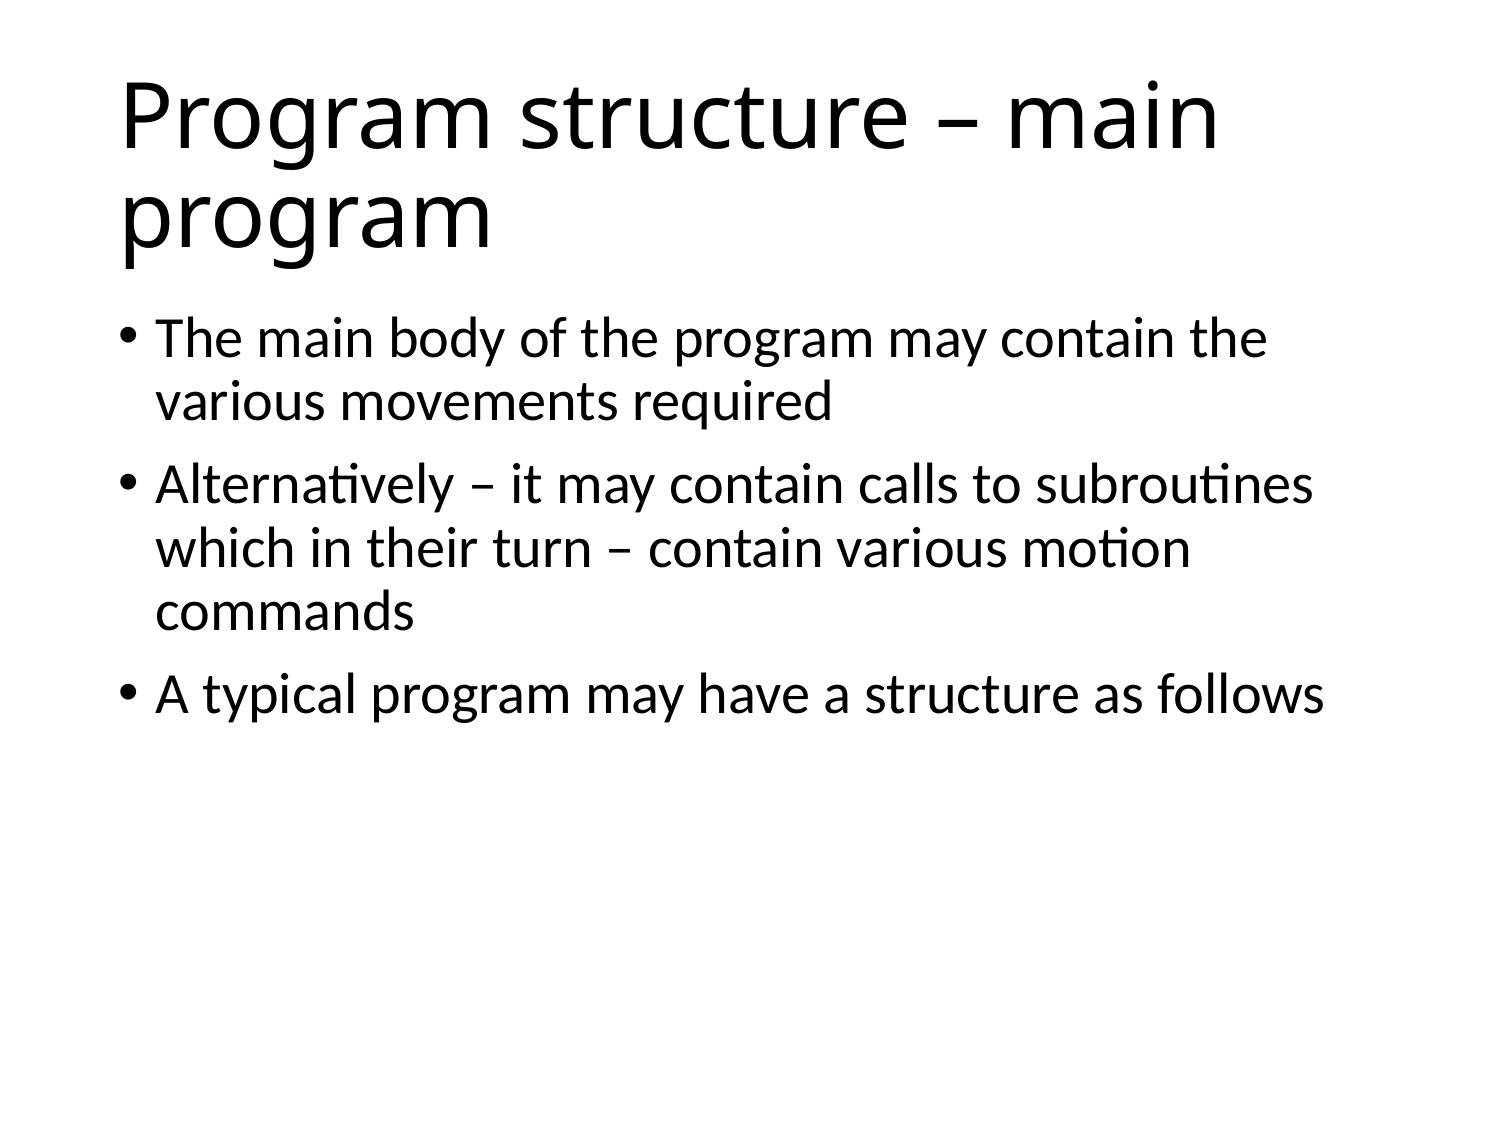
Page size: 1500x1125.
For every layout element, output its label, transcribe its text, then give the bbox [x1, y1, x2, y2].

title Program structure – main program [103, 59, 1397, 278]
list The main body of the program may contain the various movements required Alternatively – it may contain calls to subroutines which in their turn – contain various motion commands A typical program may have a structure as follows [103, 299, 1397, 1014]
